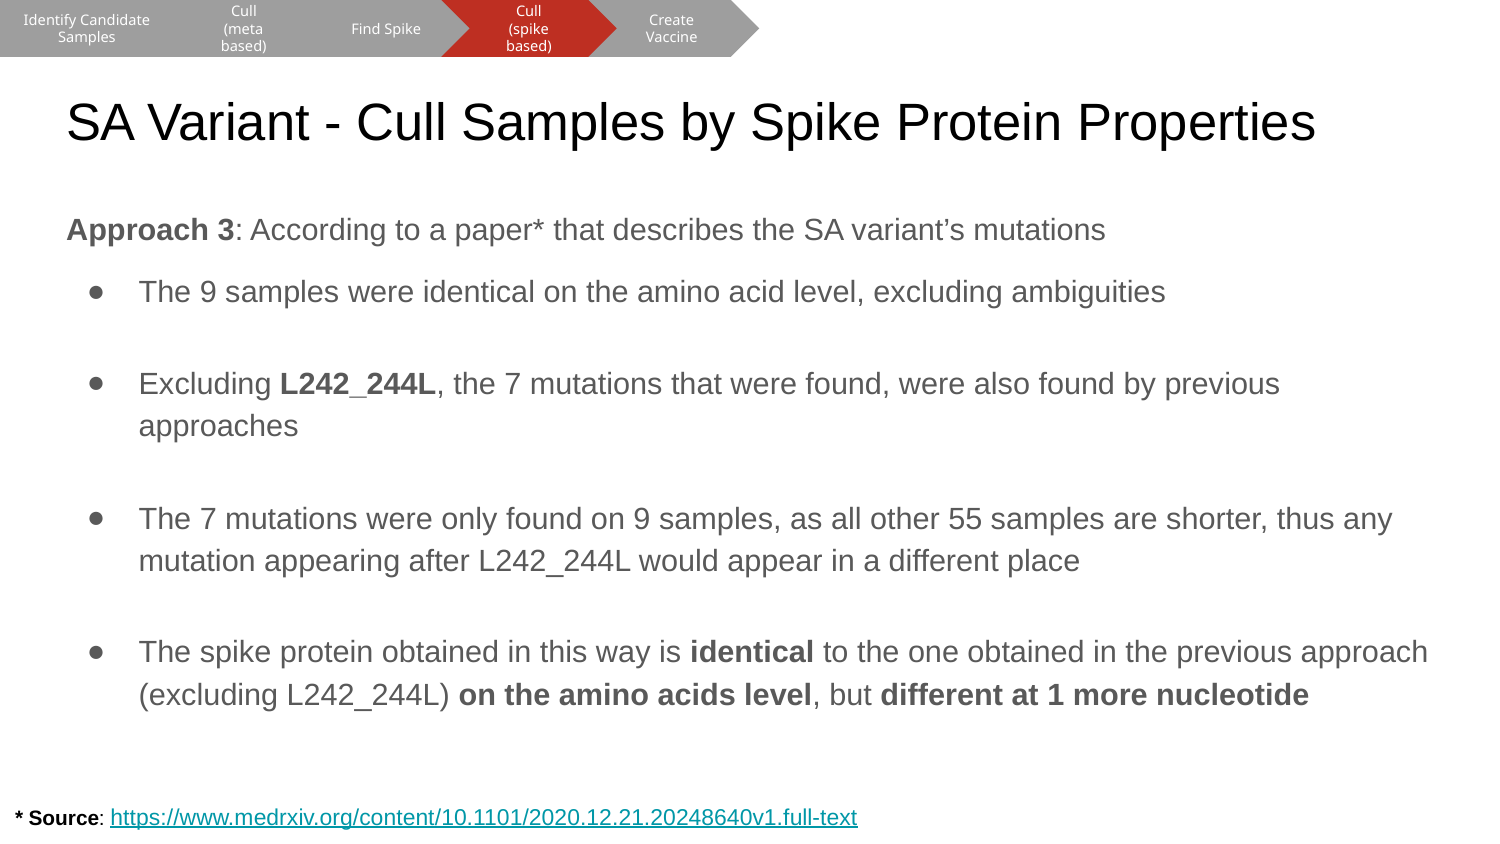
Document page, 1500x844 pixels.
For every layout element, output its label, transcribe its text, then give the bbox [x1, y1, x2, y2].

text_box Cull (spike based) [441, 0, 617, 57]
text_box Cull (meta based) [156, 0, 326, 57]
list Approach 3: According to a paper* that describes the SA variant’s mutations The 9 samples were identical on the amino acid level, excluding ambiguities Excluding L242_244L, the 7 mutations that were found, were also found by previous approaches The 7 mutations were only found on 9 samples, as all other 55 samples are shorter, thus any mutation appearing after L242_244L would appear in a different place The spike protein obtained in this way is identical to the one obtained in the previous approach (excluding L242_244L) on the amino acids level, but different at 1 more nucleotide [51, 189, 1449, 750]
title SA Variant - Cull Samples by Spike Protein Properties [51, 72, 1449, 167]
text_box Create Vaccine [590, 0, 760, 57]
text_box Identify Candidate Samples [0, 0, 183, 57]
text_box Find Spike [298, 0, 469, 57]
text_box * Source: https://www.medrxiv.org/content/10.1101/2020.12.21.20248640v1.full-text [0, 788, 1334, 844]
